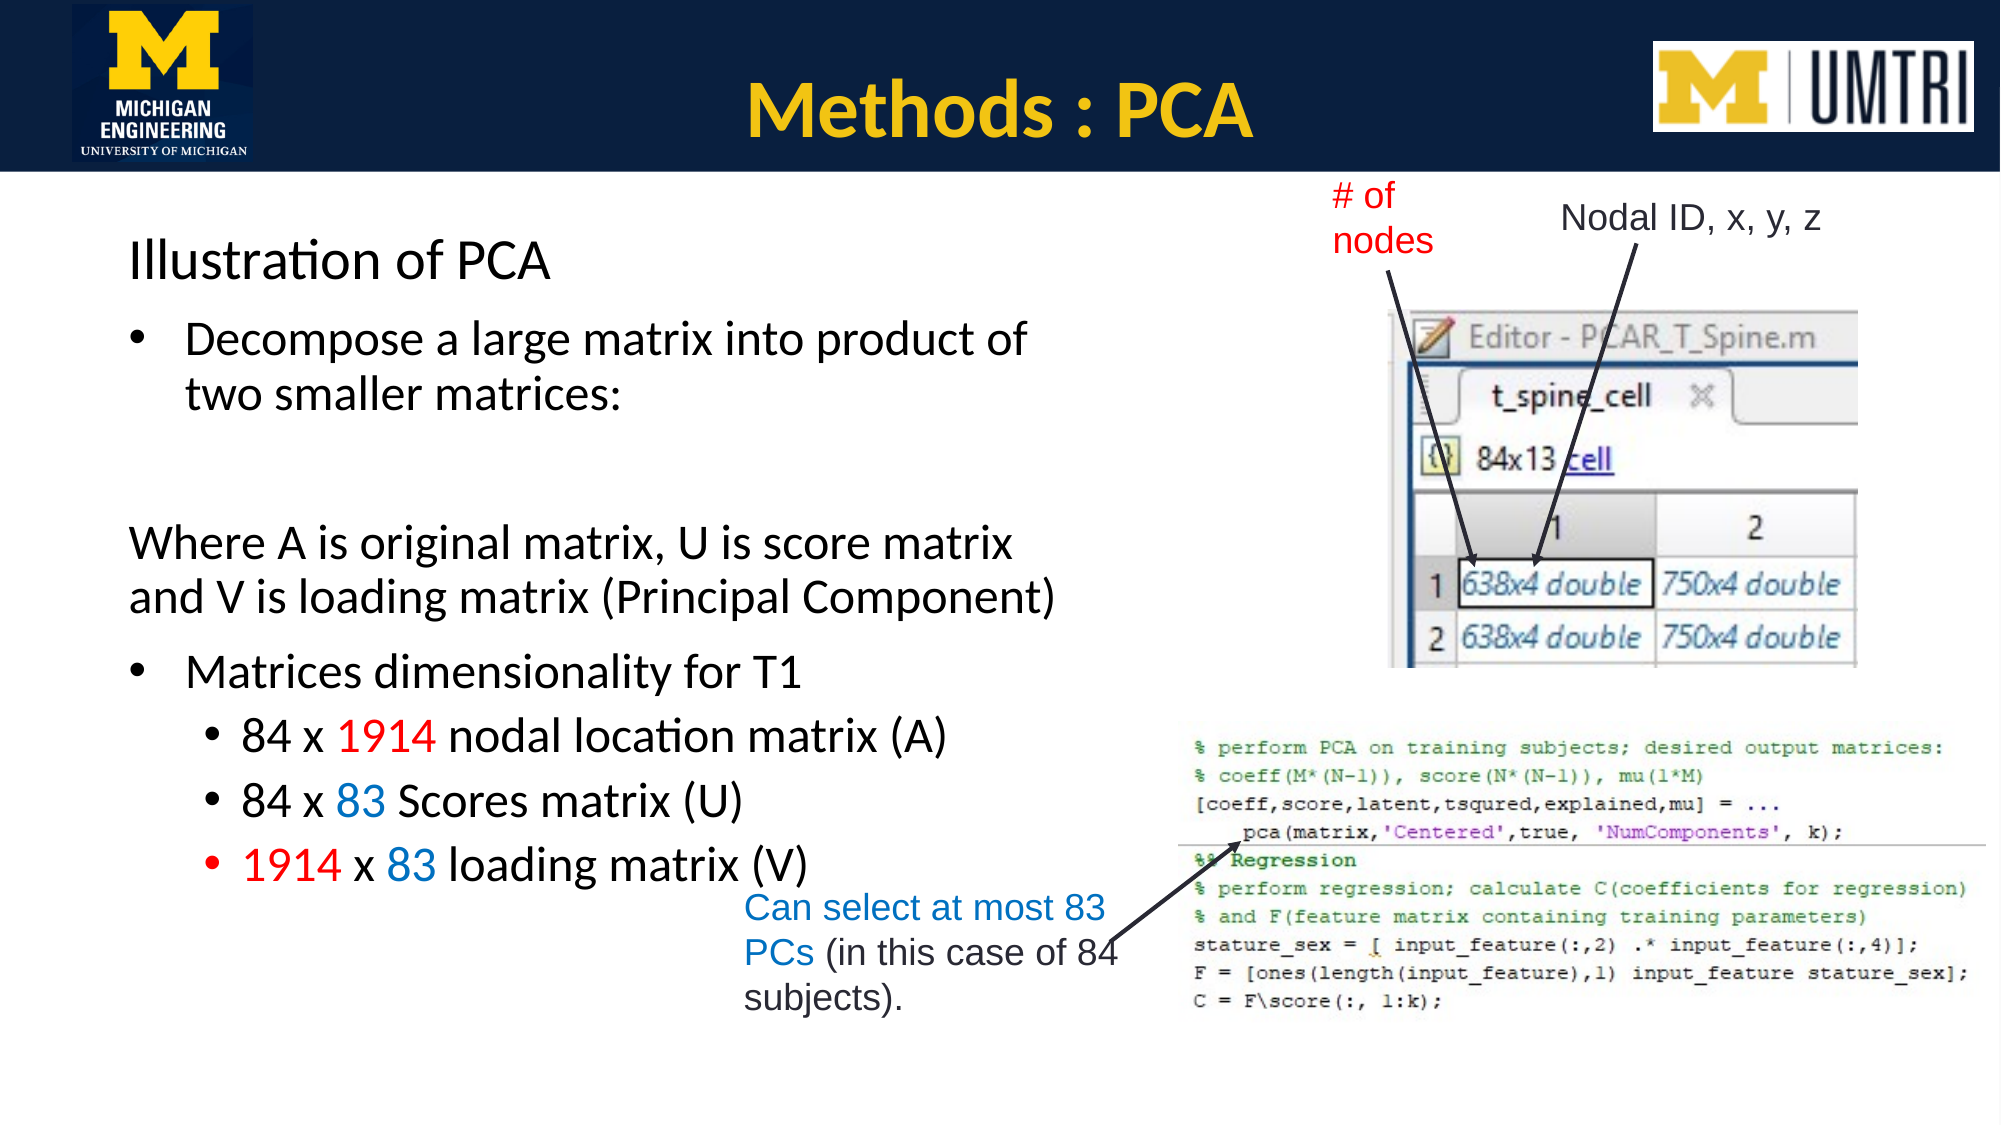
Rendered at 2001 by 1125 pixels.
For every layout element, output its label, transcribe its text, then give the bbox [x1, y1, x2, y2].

picture [1387, 309, 1859, 668]
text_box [1109, 840, 1242, 943]
picture [1178, 720, 1986, 1023]
picture [1653, 41, 1975, 133]
text_box Can select at most 83 PCs (in this case of 84 subjects). [729, 875, 1153, 1071]
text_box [1387, 270, 1475, 568]
title Methods : PCA [468, 69, 1532, 156]
text_box Nodal ID, x, y, z [1545, 185, 1838, 246]
picture [71, 3, 253, 162]
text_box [1533, 243, 1637, 568]
text_box # of nodes [1317, 164, 1520, 269]
